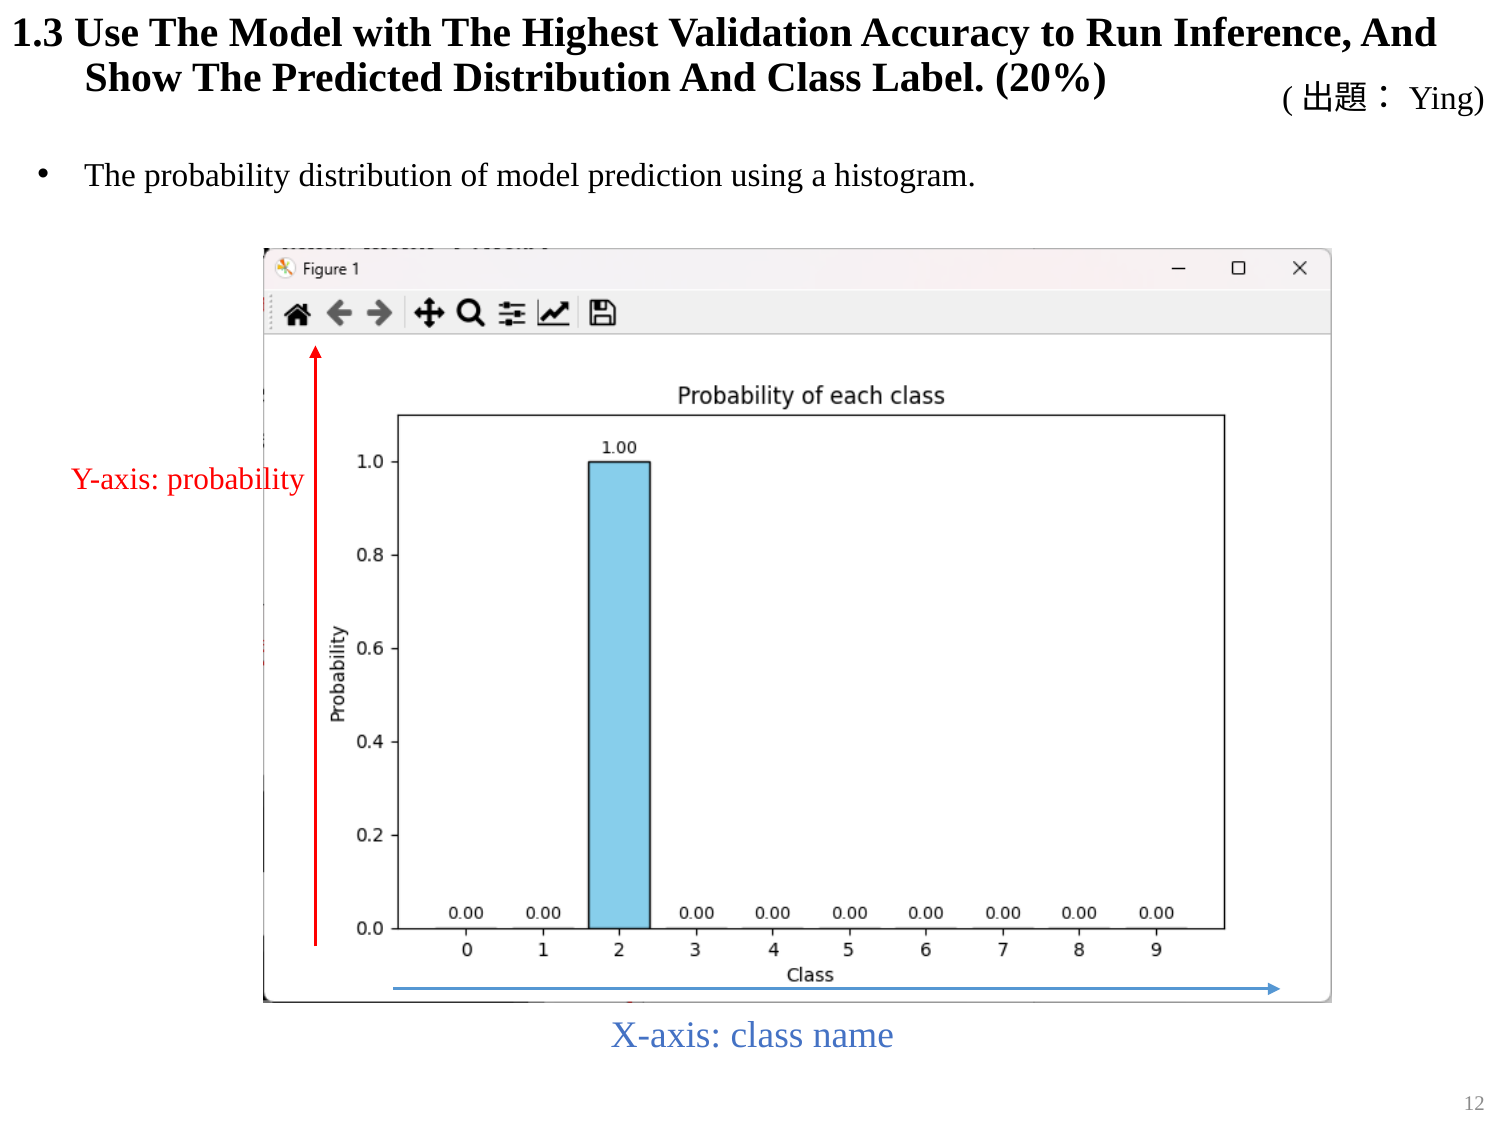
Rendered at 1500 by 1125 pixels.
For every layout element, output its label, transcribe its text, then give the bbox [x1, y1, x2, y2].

slide_number 12 [1162, 1079, 1500, 1125]
text_box The probability distribution of model prediction using a histogram. [22, 146, 1170, 201]
text_box (出題：Ying) [1267, 111, 1500, 124]
picture [262, 248, 1332, 1003]
text_box Y-axis: probability [56, 451, 257, 504]
text_box X-axis: class name [595, 1012, 911, 1062]
text_box 1.3 Use The Model with The Highest Validation Accuracy to Run Inference, And Show The Predicted Distribution And Class Label. (20%) [0, 0, 1500, 111]
